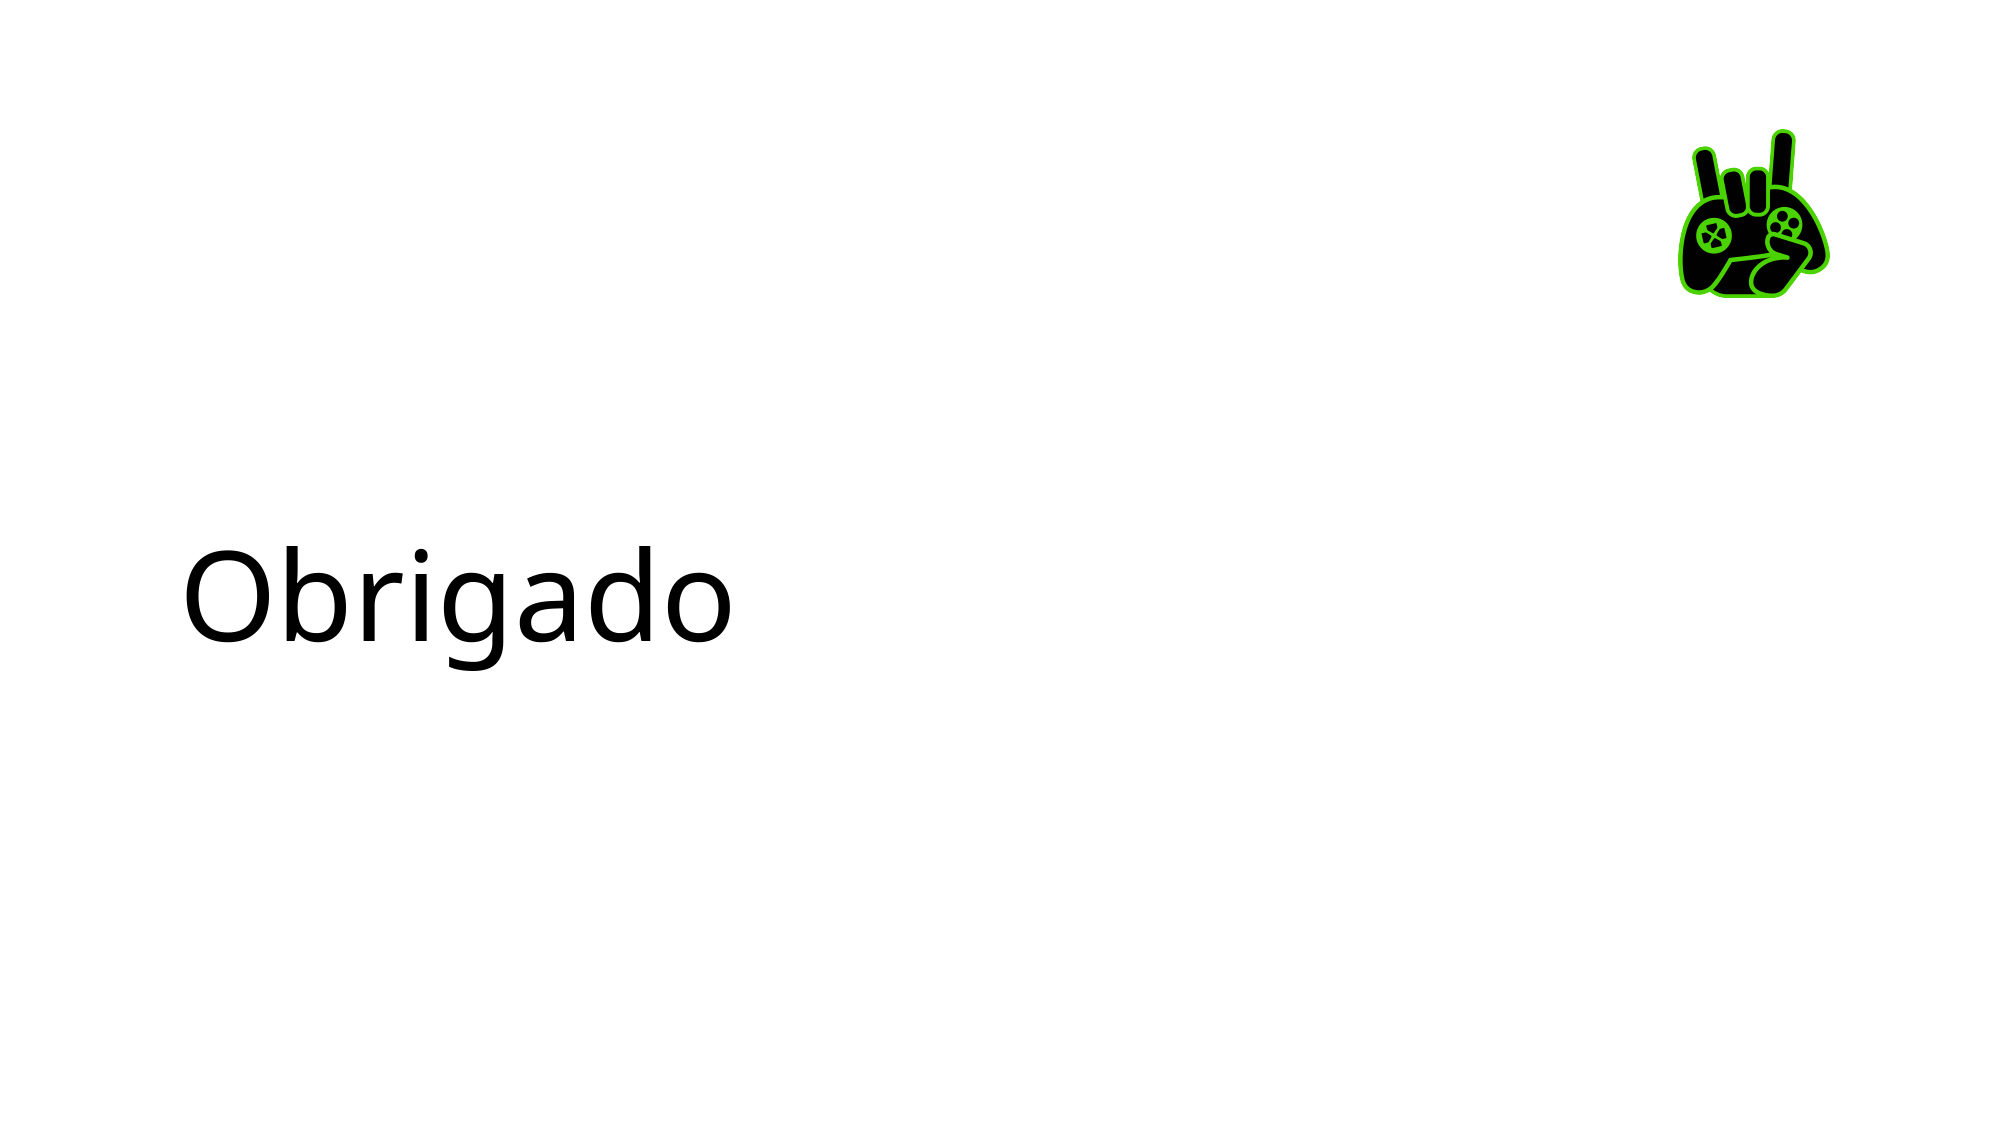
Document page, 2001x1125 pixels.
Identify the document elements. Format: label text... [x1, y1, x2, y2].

title Obrigado [164, 208, 1890, 676]
picture [1678, 129, 1830, 299]
